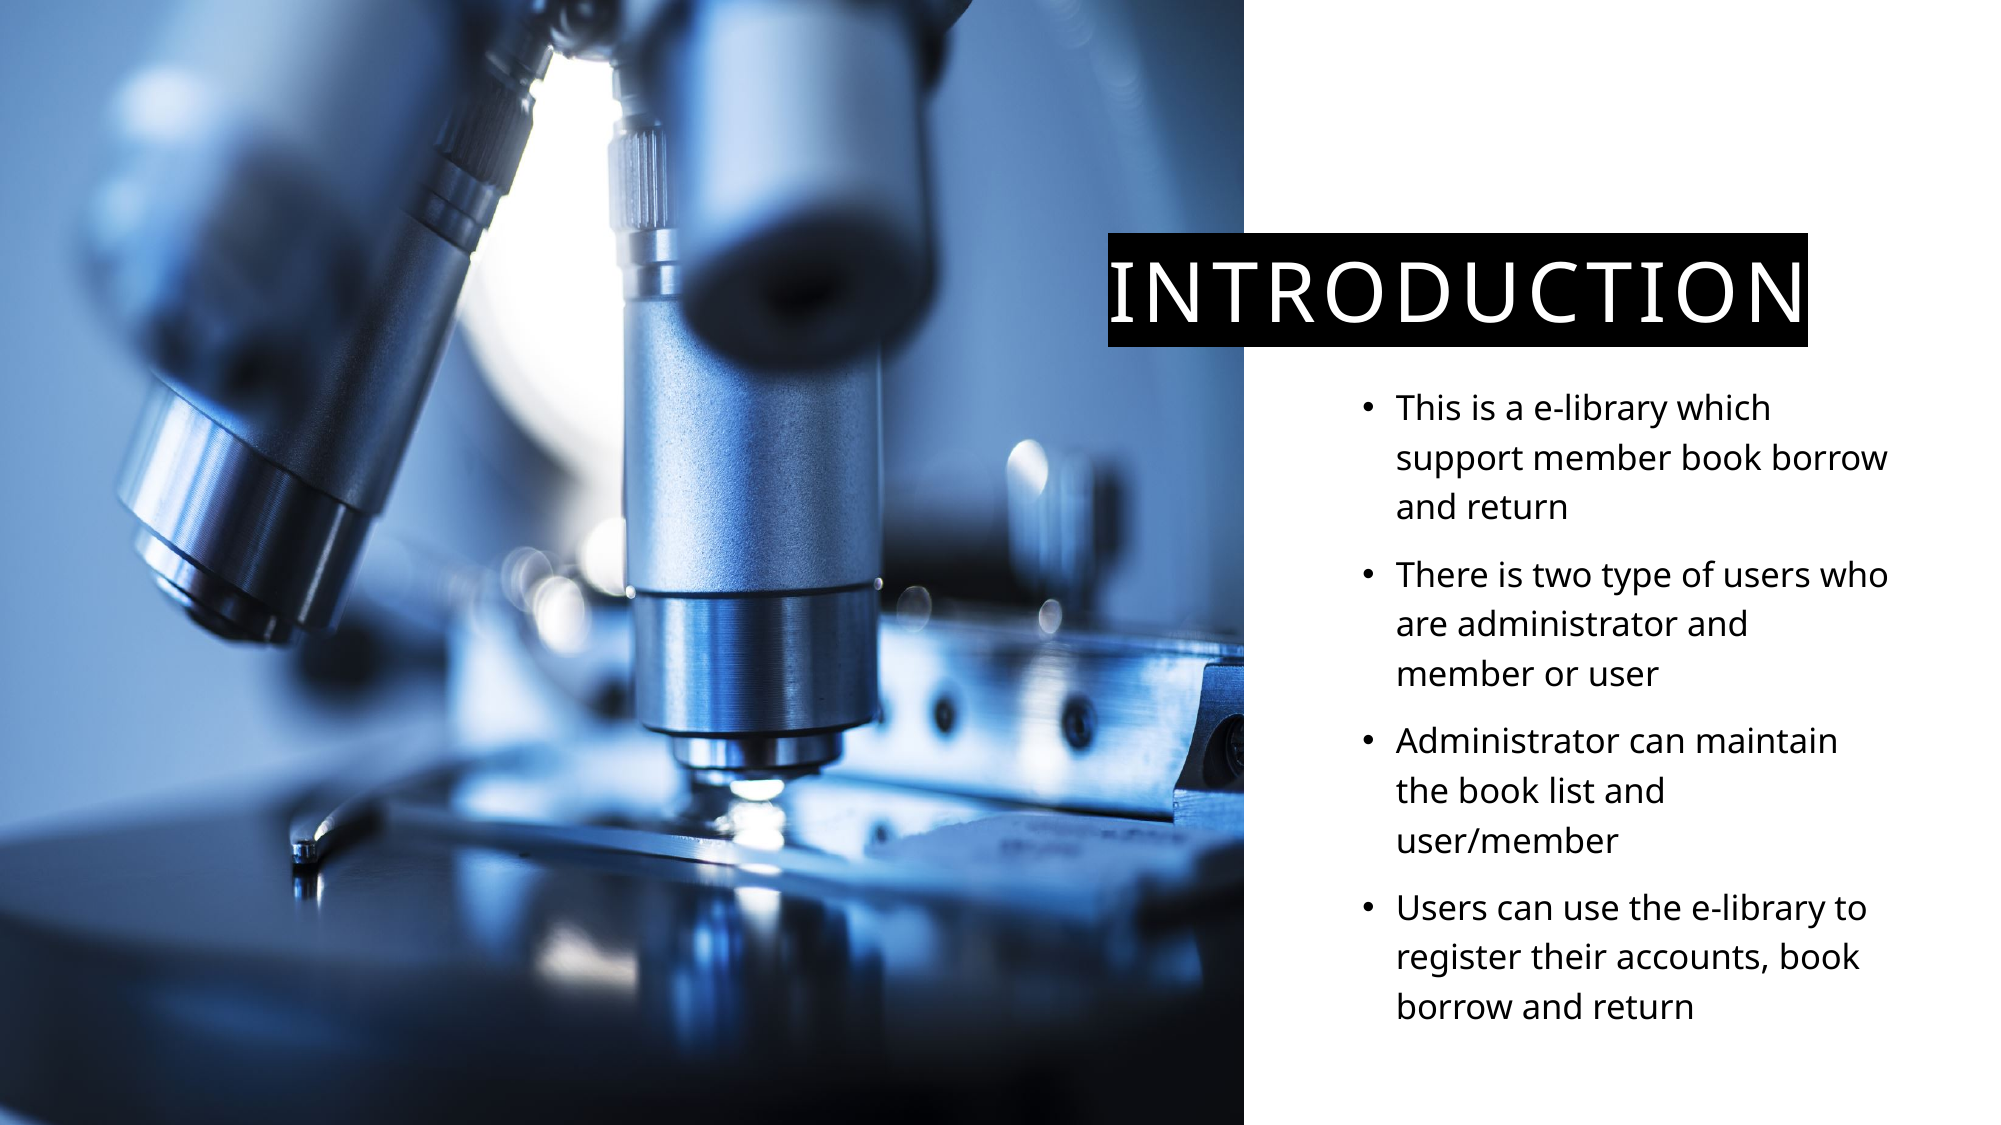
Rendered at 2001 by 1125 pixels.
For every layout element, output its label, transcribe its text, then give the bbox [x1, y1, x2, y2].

list This is a e-library which support member book borrow and return There is two type of users who are administrator and member or user Administrator can maintain the book list and user/member Users can use the e-library to register their accounts, book borrow and return [1347, 370, 1906, 1035]
picture [0, 0, 1244, 1125]
title Introduction [1244, 95, 1906, 347]
